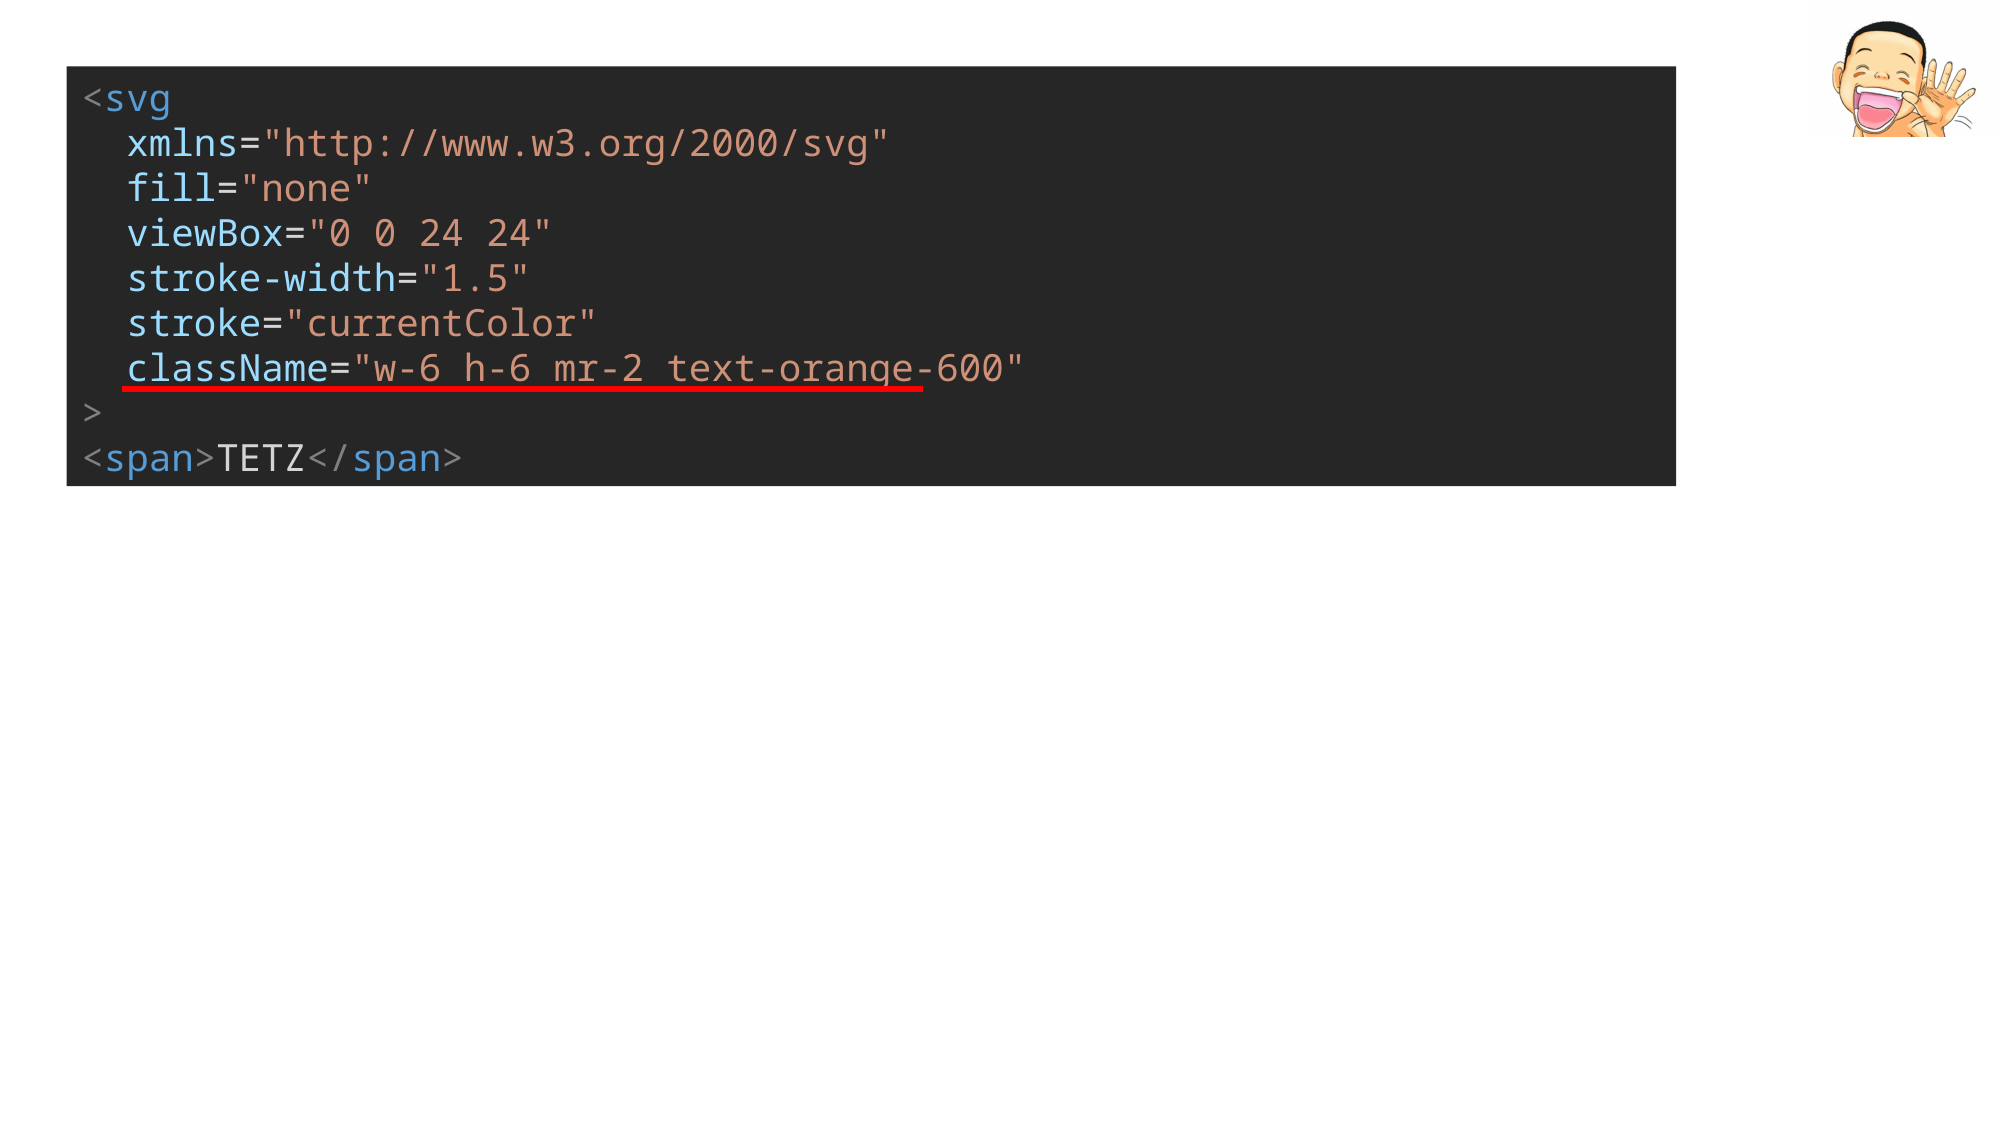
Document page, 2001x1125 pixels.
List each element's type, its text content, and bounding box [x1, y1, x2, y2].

text_box <svg xmlns="http://www.w3.org/2000/svg" fill="none" viewBox="0 0 24 24" stroke-width="1.5" stroke="currentColor" className="w-6 h-6 mr-2 text-orange-600" > <span>TETZ</span> [66, 66, 1677, 487]
picture [1808, 0, 2000, 137]
